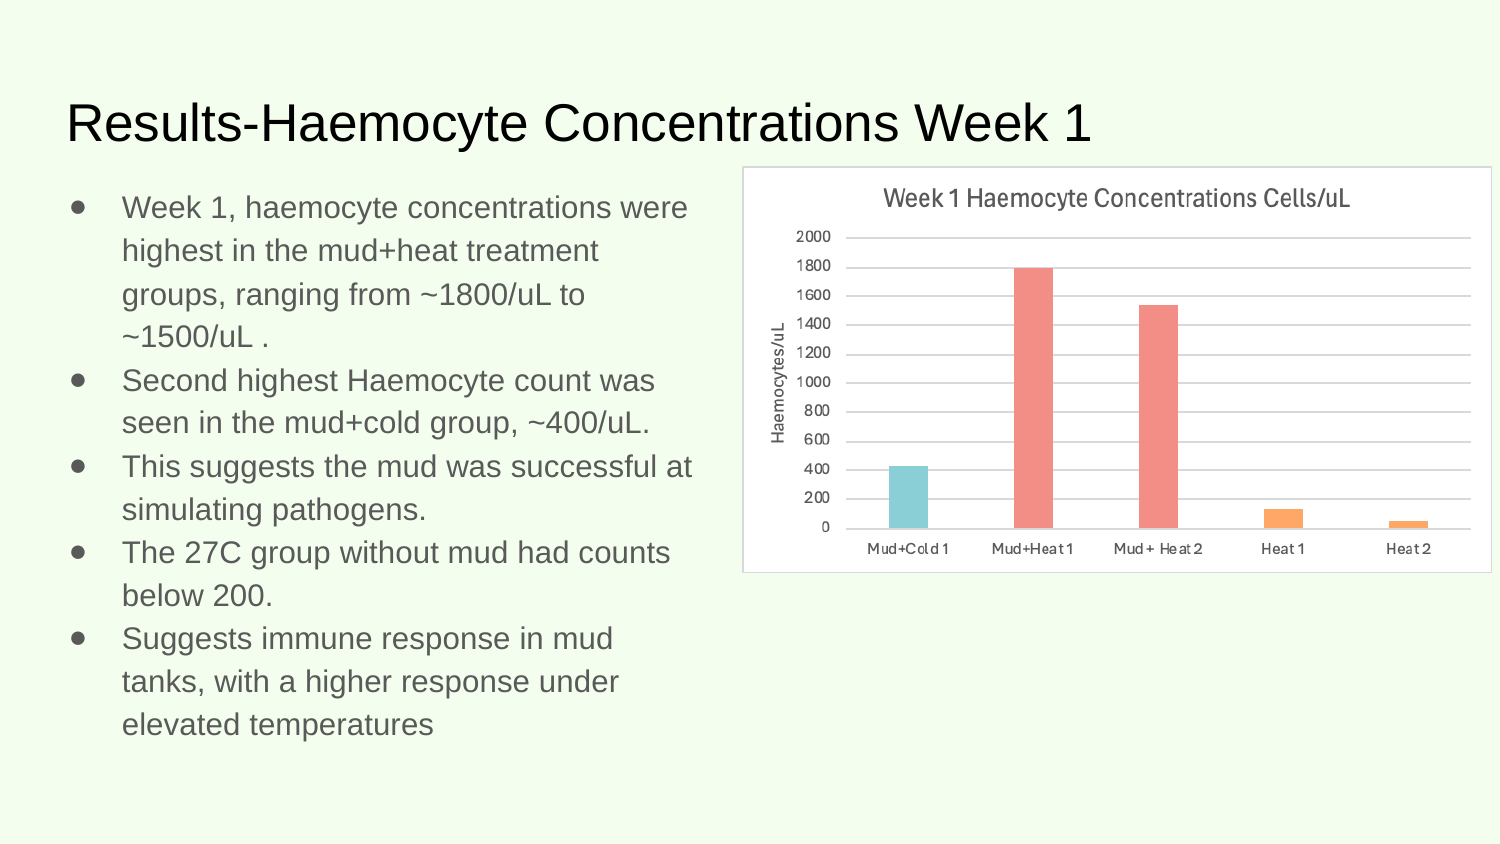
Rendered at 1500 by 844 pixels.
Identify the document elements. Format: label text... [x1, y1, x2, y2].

list Week 1, haemocyte concentrations were highest in the mud+heat treatment groups, ranging from ~1800/uL to ~1500/uL . Second highest Haemocyte count was seen in the mud+cold group, ~400/uL. This suggests the mud was successful at simulating pathogens. The 27C group without mud had counts below 200. Suggests immune response in mud tanks, with a higher response under elevated temperatures [31, 166, 719, 796]
picture [741, 166, 1492, 573]
title Results-Haemocyte Concentrations Week 1 [51, 72, 1449, 167]
